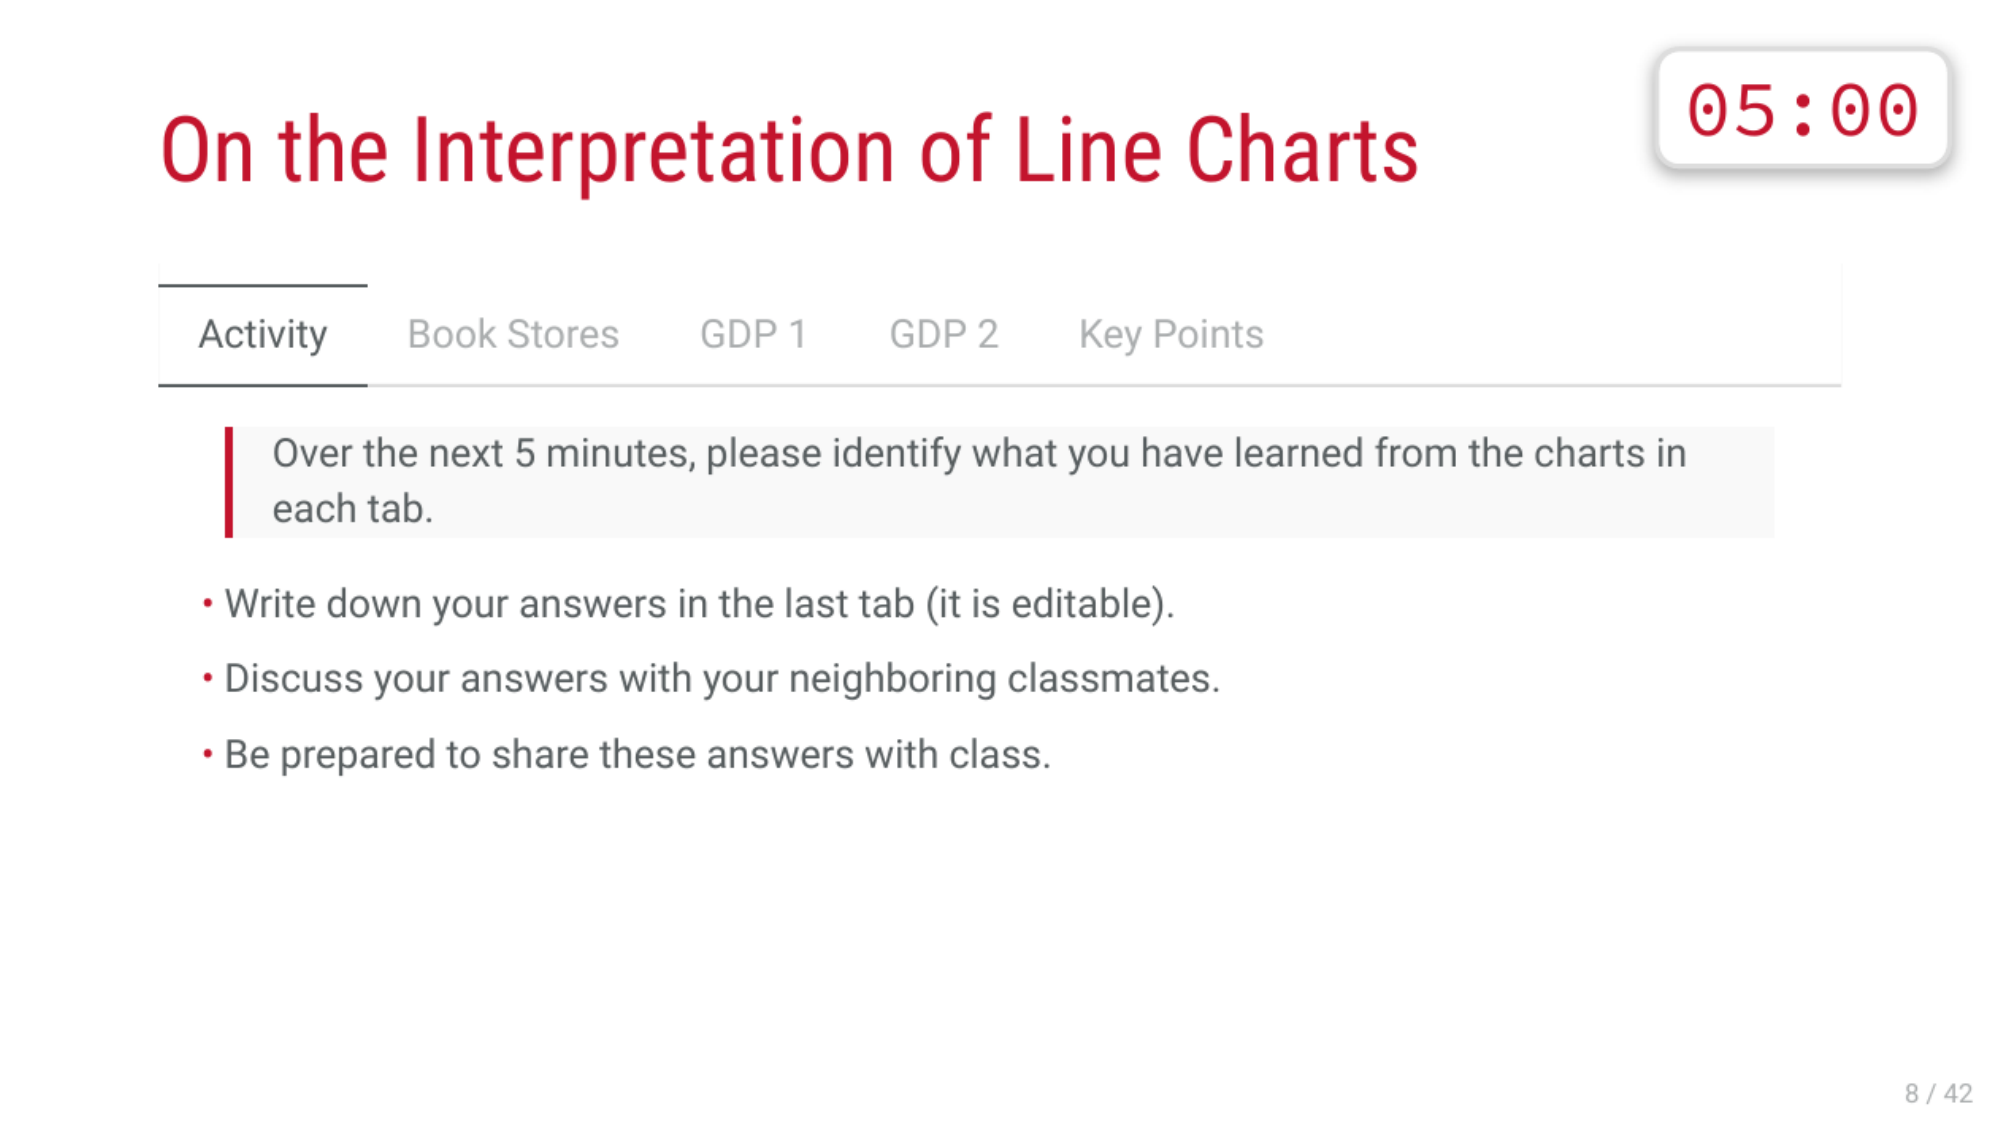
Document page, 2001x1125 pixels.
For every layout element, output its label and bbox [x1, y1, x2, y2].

list [0, 0, 2000, 1125]
